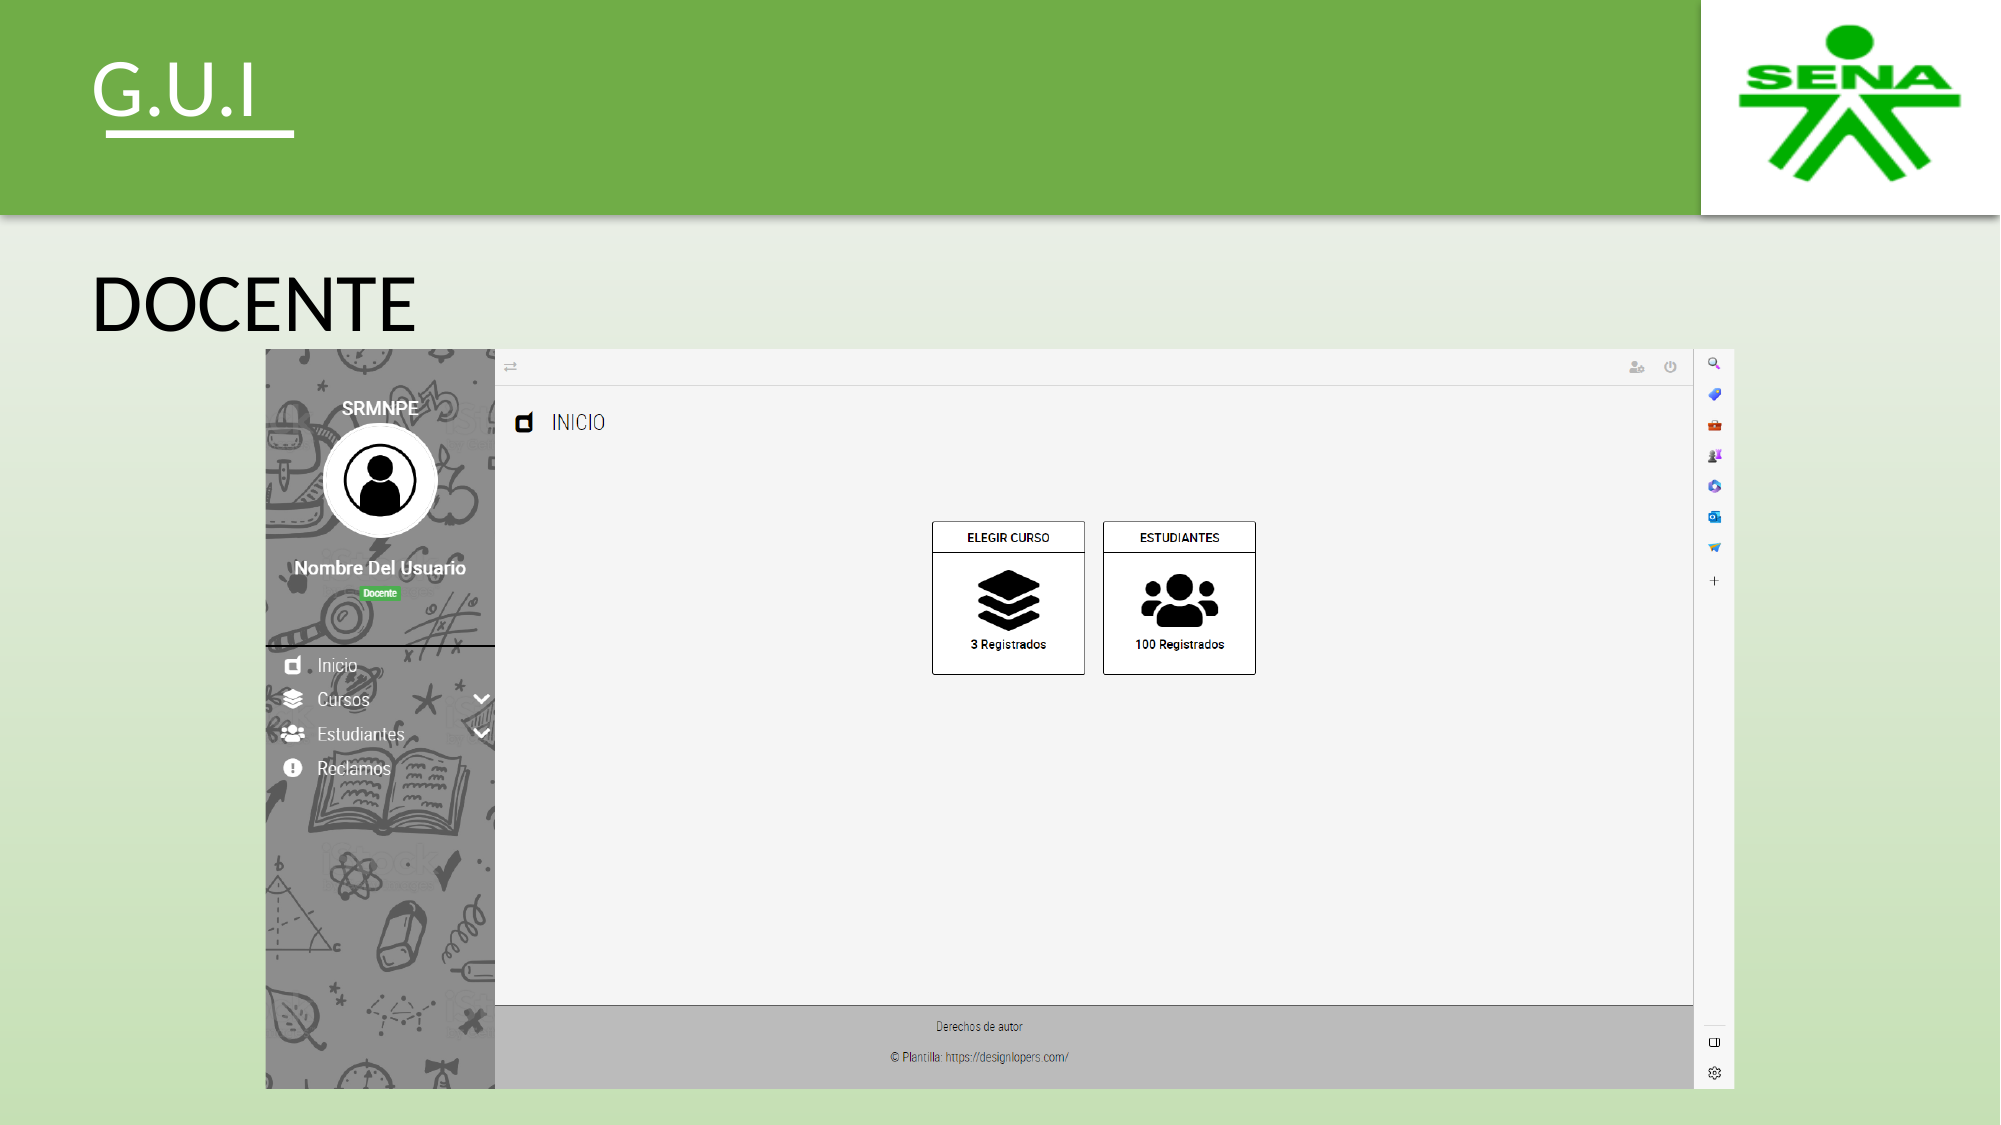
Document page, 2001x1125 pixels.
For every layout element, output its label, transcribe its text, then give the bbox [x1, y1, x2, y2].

text_box DOCENTE [89, 246, 739, 348]
picture [265, 349, 1735, 1089]
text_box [0, 0, 2000, 215]
